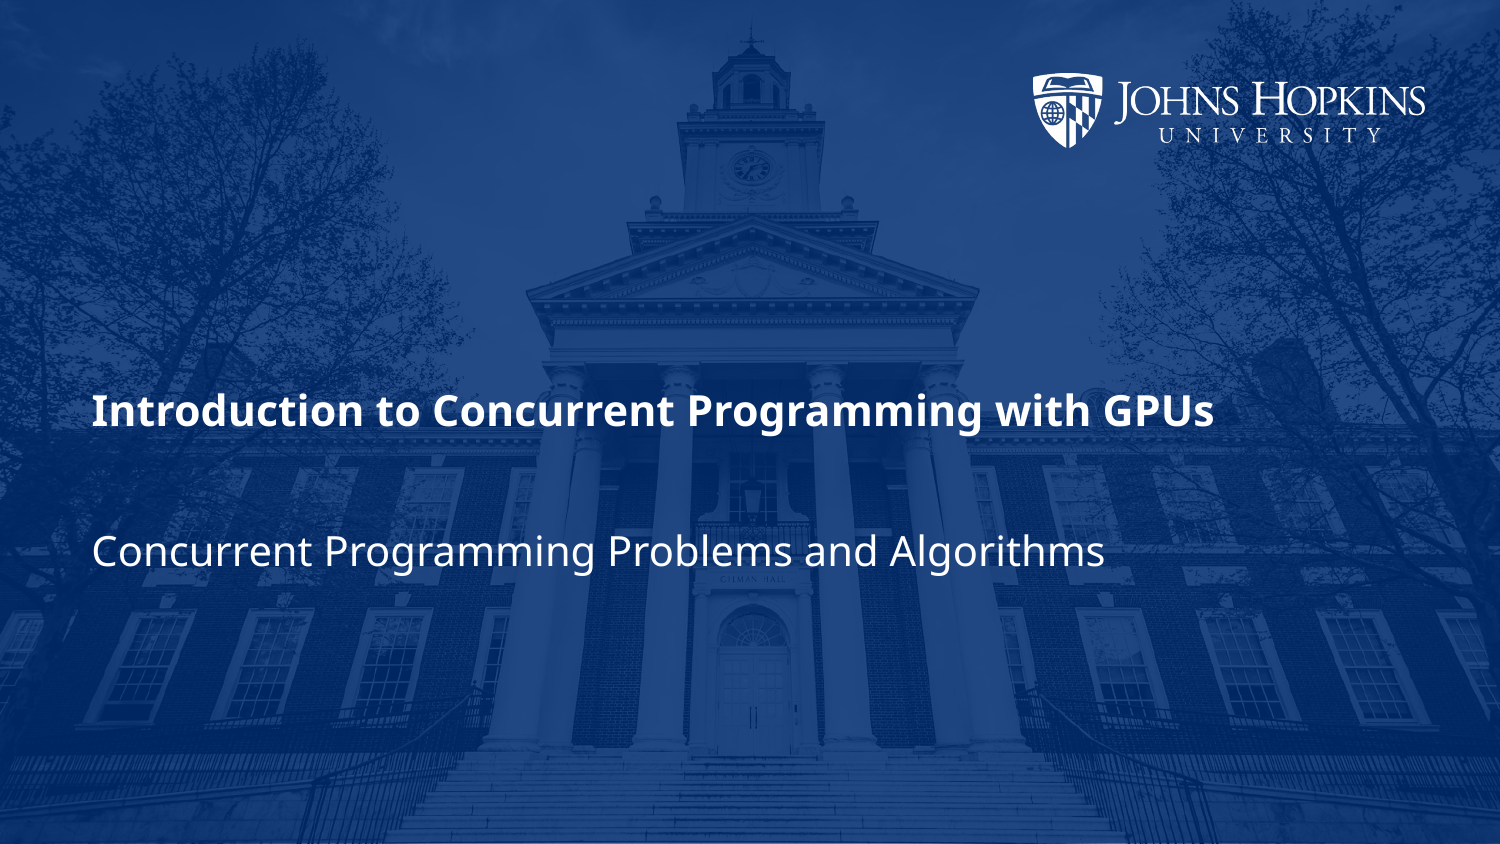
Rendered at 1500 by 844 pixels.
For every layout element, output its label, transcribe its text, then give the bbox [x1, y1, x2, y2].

list Concurrent Programming Problems and Algorithms [76, 522, 1425, 583]
picture [1033, 73, 1425, 148]
title Introduction to Concurrent Programming with GPUs [76, 367, 1424, 457]
